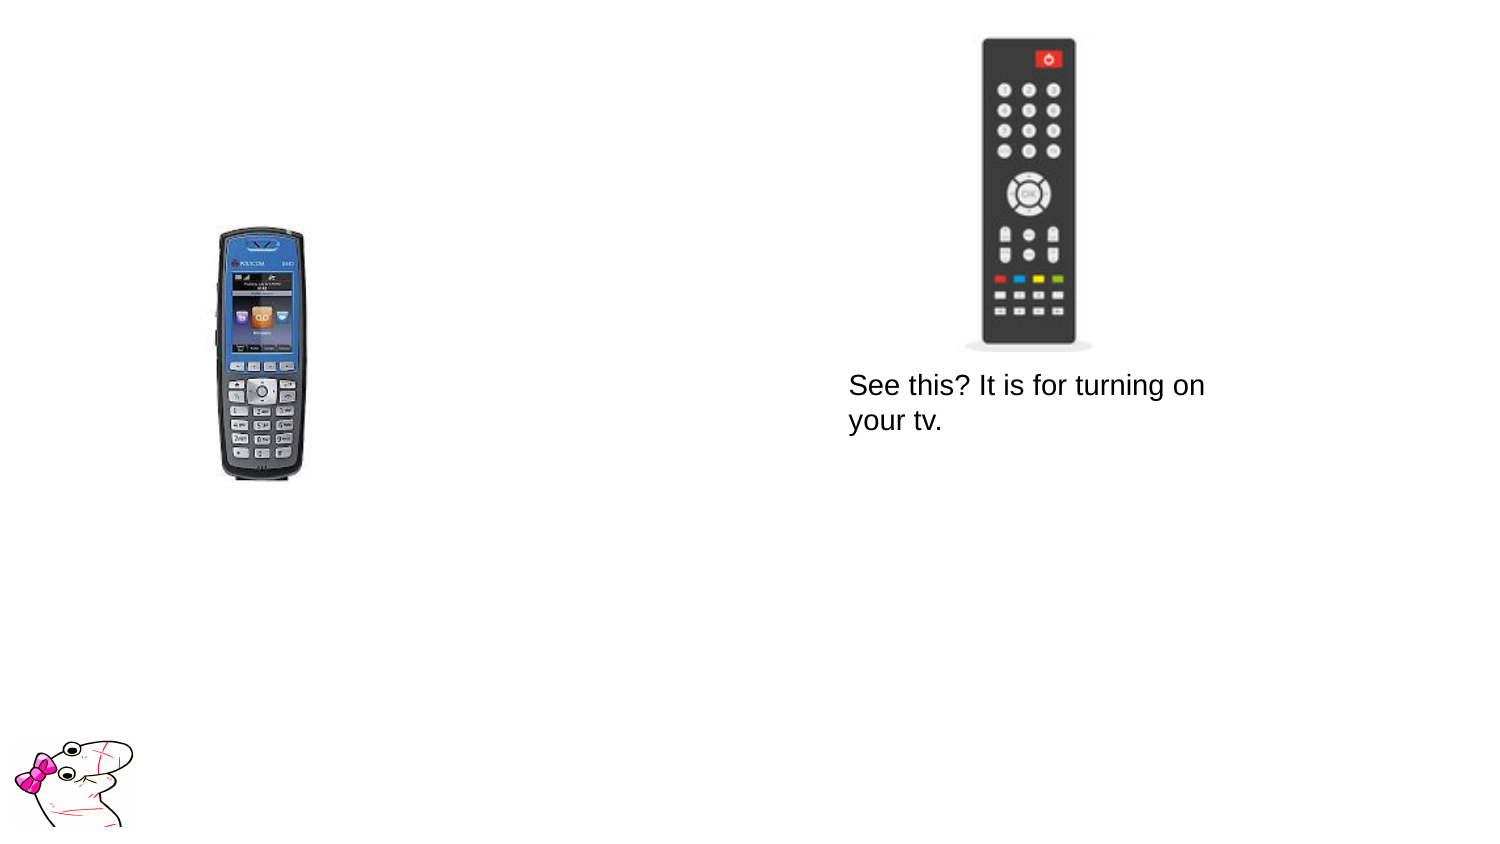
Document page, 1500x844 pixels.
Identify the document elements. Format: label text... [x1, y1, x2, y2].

picture [936, 23, 1121, 352]
picture [133, 225, 391, 483]
text_box See this? It is for turning on your tv. [833, 351, 1224, 452]
picture [13, 739, 134, 827]
